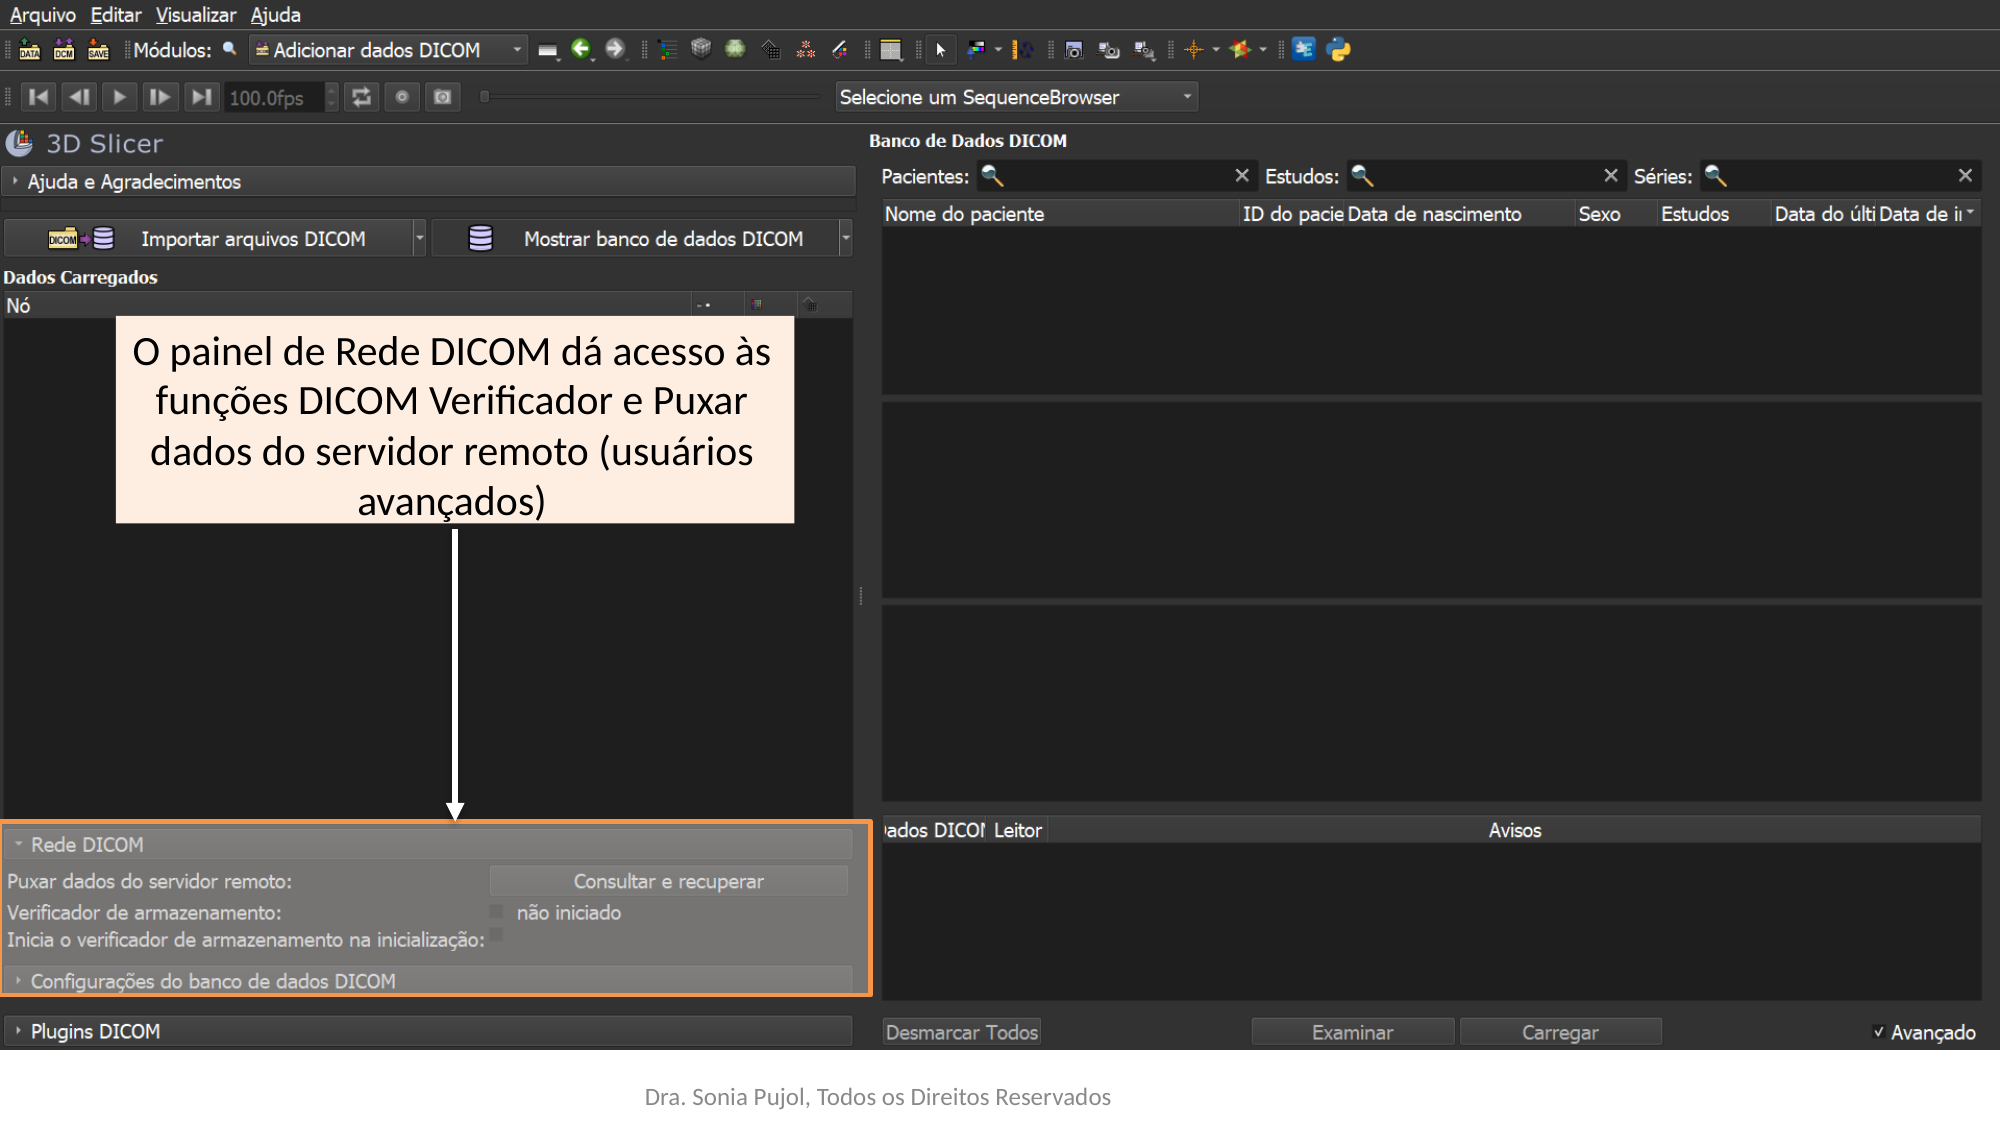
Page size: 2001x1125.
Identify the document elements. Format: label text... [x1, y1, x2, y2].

picture [0, 0, 2000, 1050]
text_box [0, 821, 872, 996]
footer Dra. Sonia Pujol, Todos os Direitos Reservados [642, 1080, 1262, 1125]
